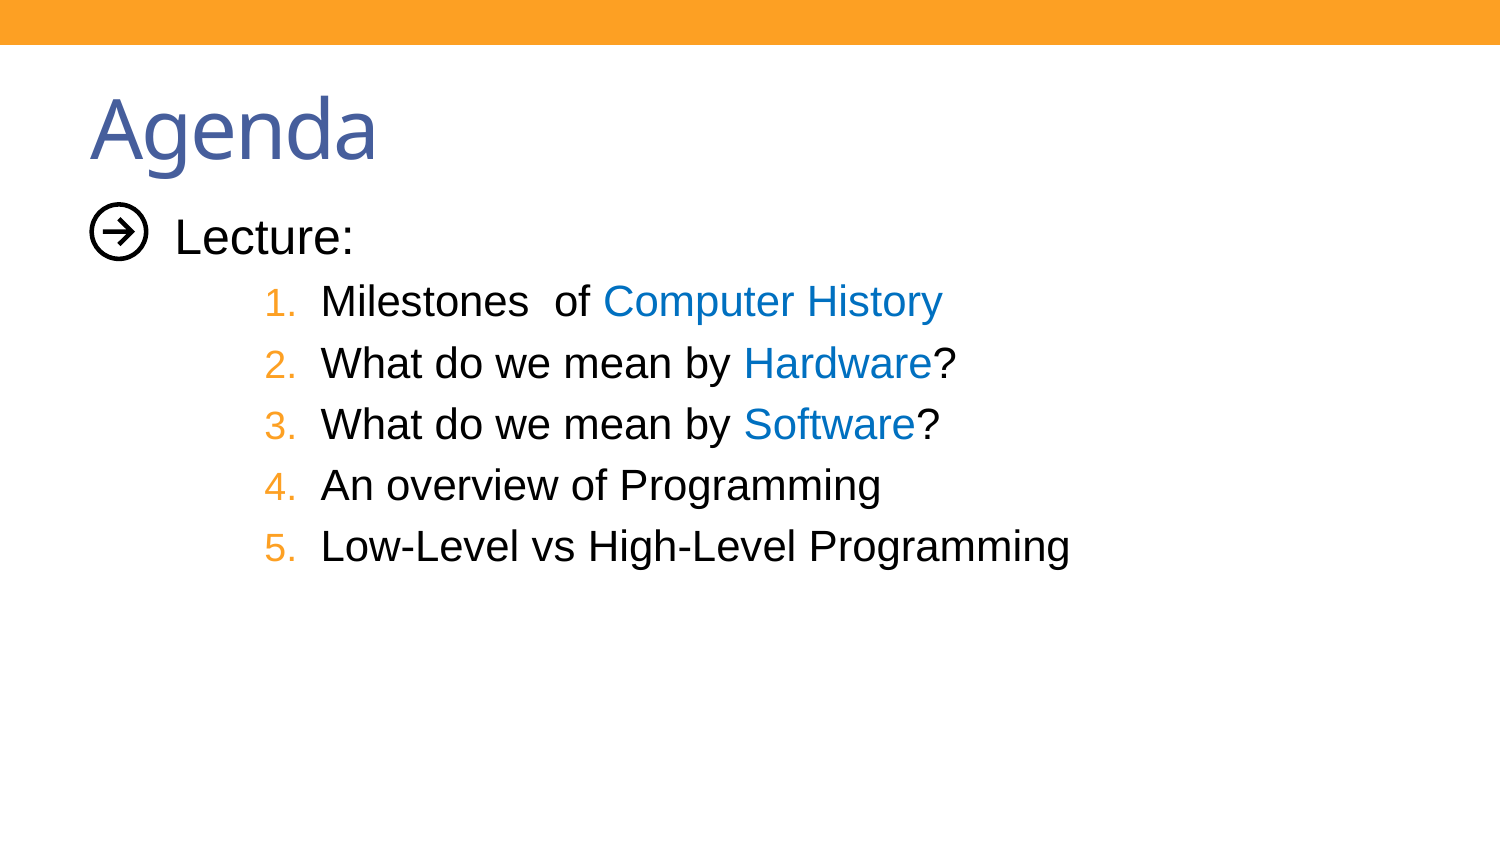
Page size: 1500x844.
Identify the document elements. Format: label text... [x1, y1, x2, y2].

picture [89, 201, 149, 262]
list Lecture: Milestones of Computer History What do we mean by Hardware? What do we mean by Software? An overview of Programming Low-Level vs High-Level Programming [159, 196, 1425, 797]
title Agenda [75, 65, 1425, 188]
